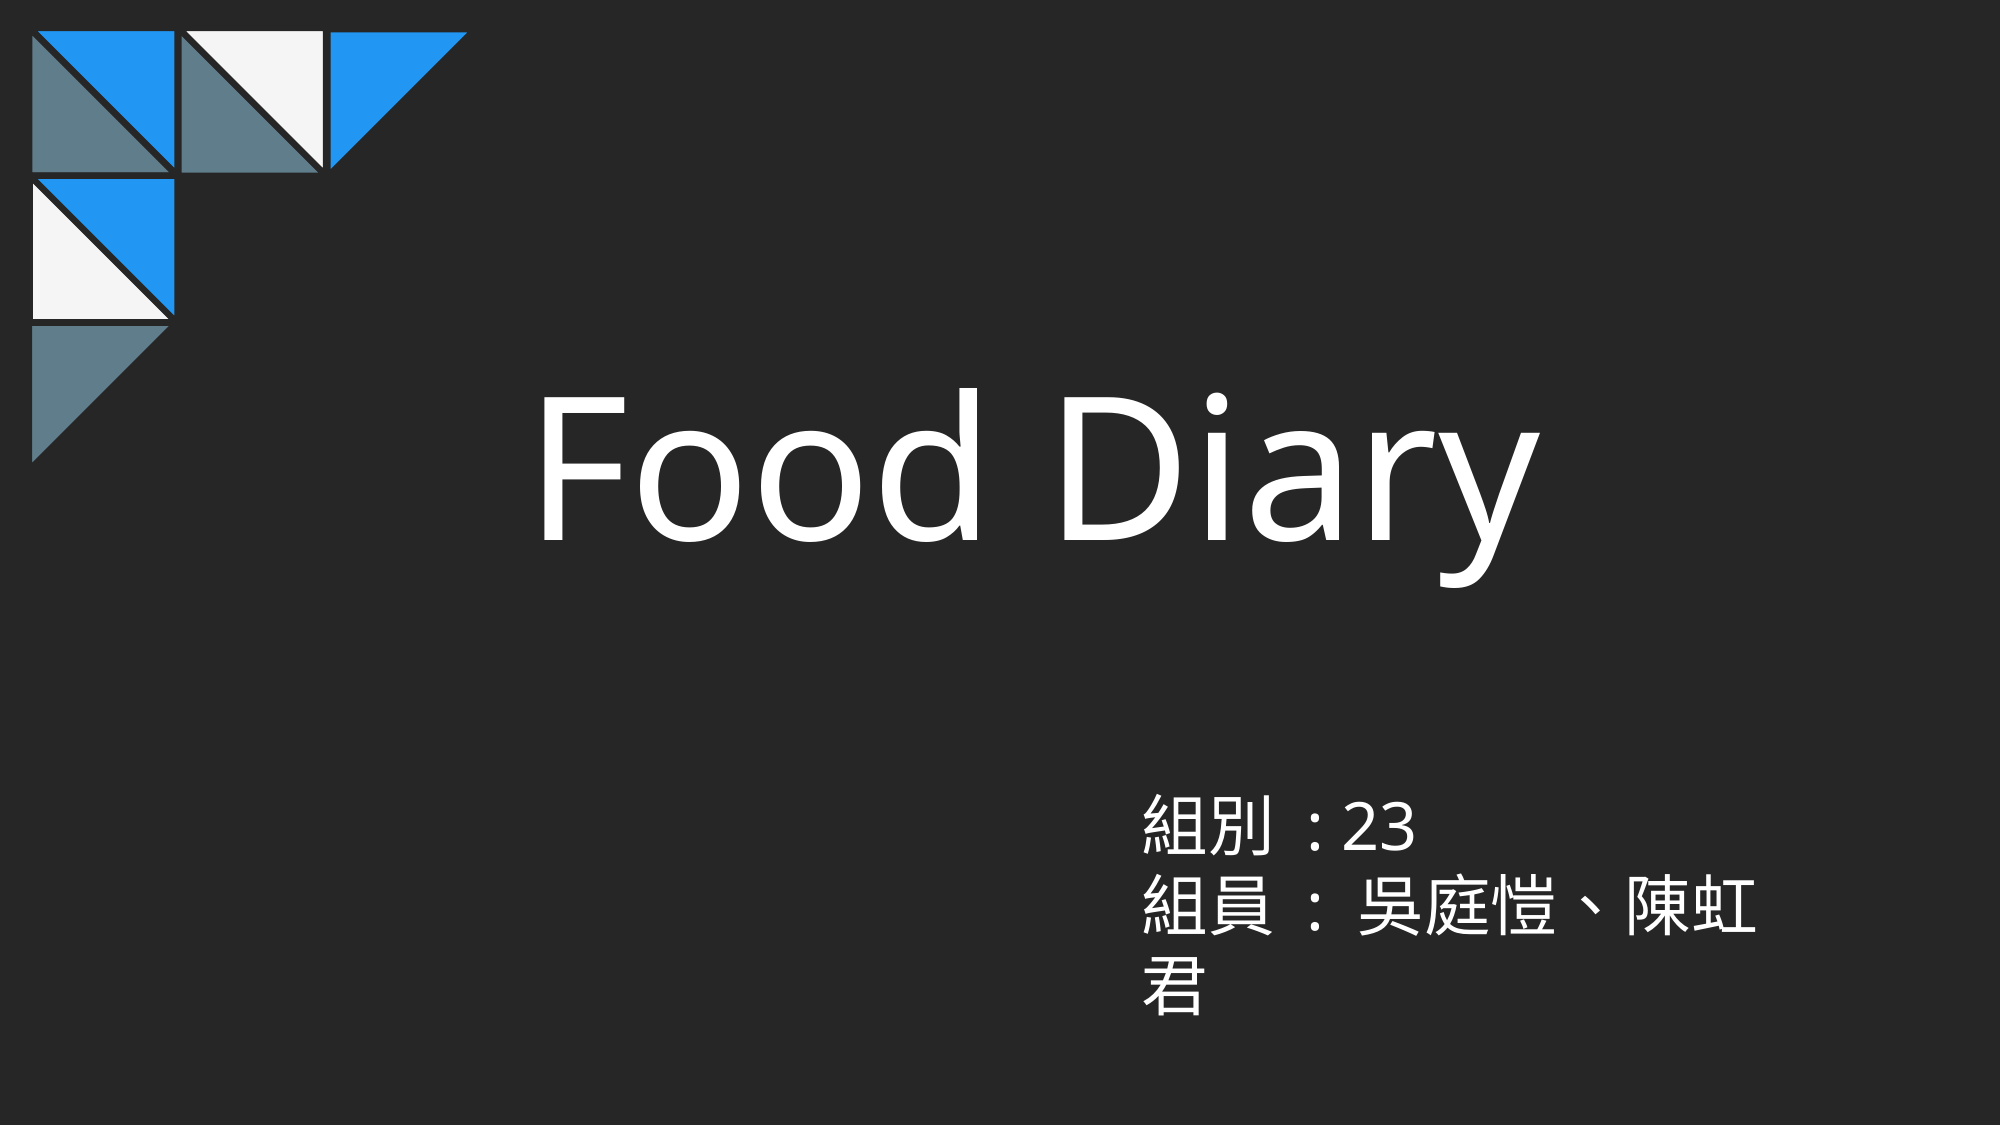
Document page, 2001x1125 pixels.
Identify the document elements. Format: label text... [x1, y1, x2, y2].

text_box [28, 25, 177, 174]
text_box [175, 26, 328, 177]
text_box [28, 177, 172, 321]
text_box Food Diary [510, 333, 1556, 588]
text_box [326, 28, 478, 180]
text_box [177, 29, 325, 177]
text_box [30, 26, 177, 173]
text_box [28, 321, 180, 473]
text_box [27, 174, 179, 321]
text_box 組別 : 23 組員 : 吳庭愷、陳虹君 [1127, 776, 1806, 1111]
